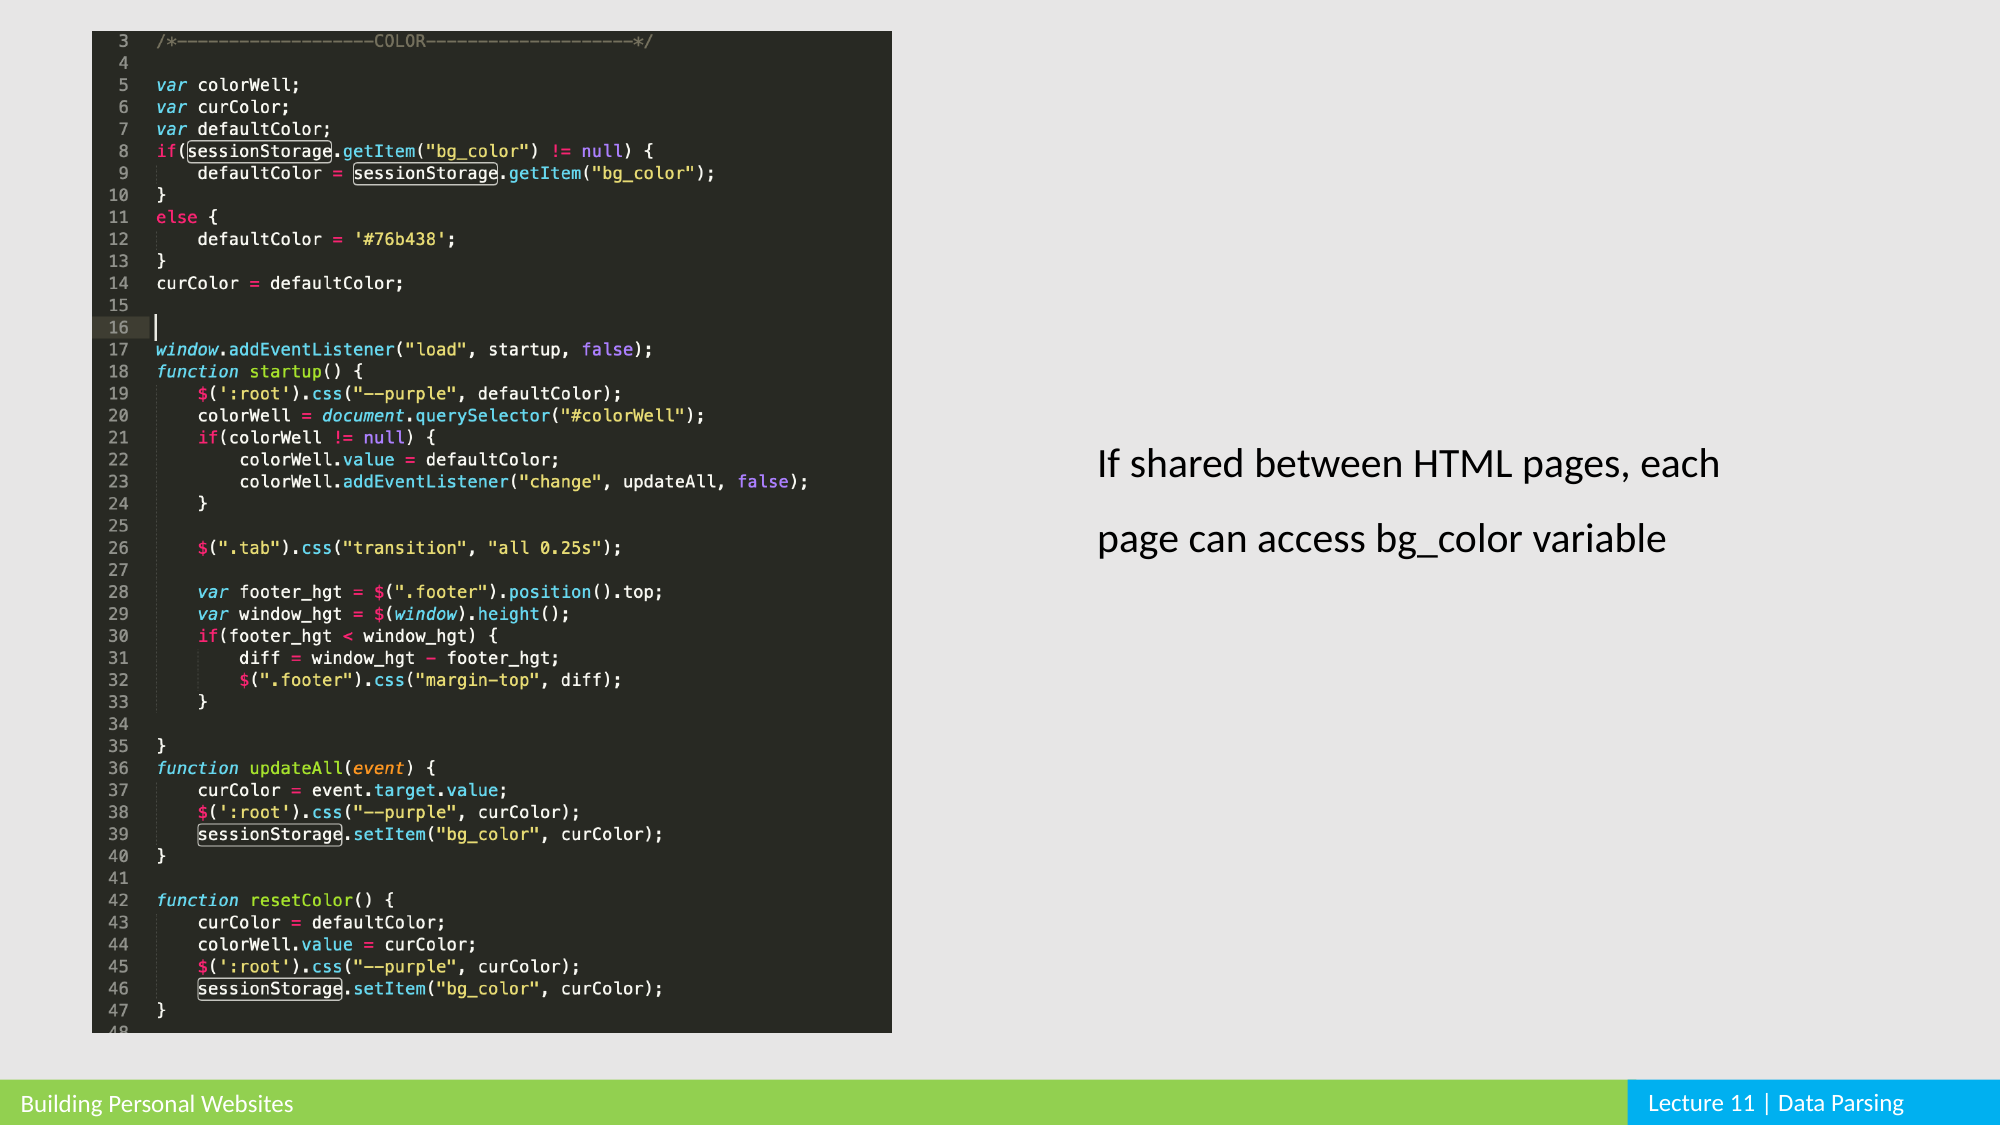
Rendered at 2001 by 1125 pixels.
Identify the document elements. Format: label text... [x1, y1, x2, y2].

picture [92, 31, 892, 1033]
text_box If shared between HTML pages, each page can access bg_color variable [1082, 403, 1747, 569]
text_box Building Personal Websites [5, 1079, 446, 1125]
text_box [1627, 1079, 2000, 1125]
text_box Lecture 11 | Data Parsing [1633, 1079, 2000, 1124]
text_box [446, 1079, 1627, 1125]
text_box [0, 1079, 5, 1125]
